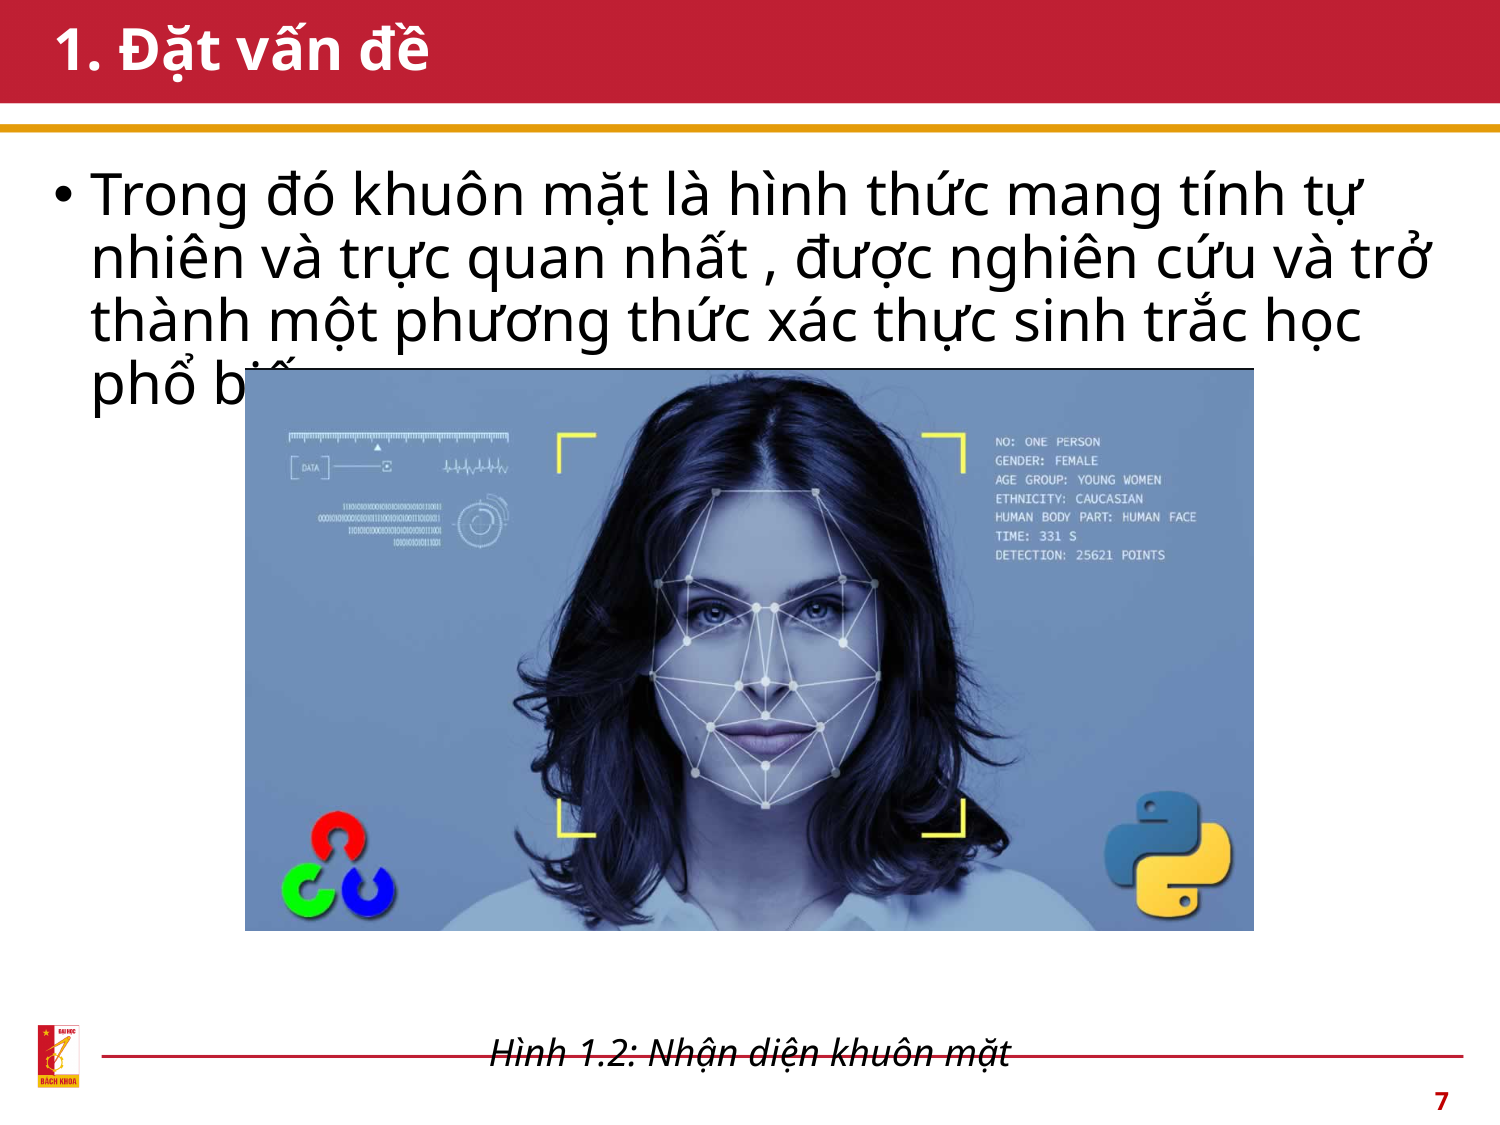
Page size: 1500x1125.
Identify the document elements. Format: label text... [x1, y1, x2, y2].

list Trong đó khuôn mặt là hình thức mang tính tự nhiên và trực quan nhất , được nghiên cứu và trở thành một phương thức xác thực sinh trắc học phổ biến. Hình 1.2: Nhận diện khuôn mặt [38, 157, 1462, 1000]
title 1. Đặt vấn đề [38, 12, 1462, 87]
picture [0, 0, 1500, 1125]
slide_number 7 [1126, 1078, 1464, 1125]
